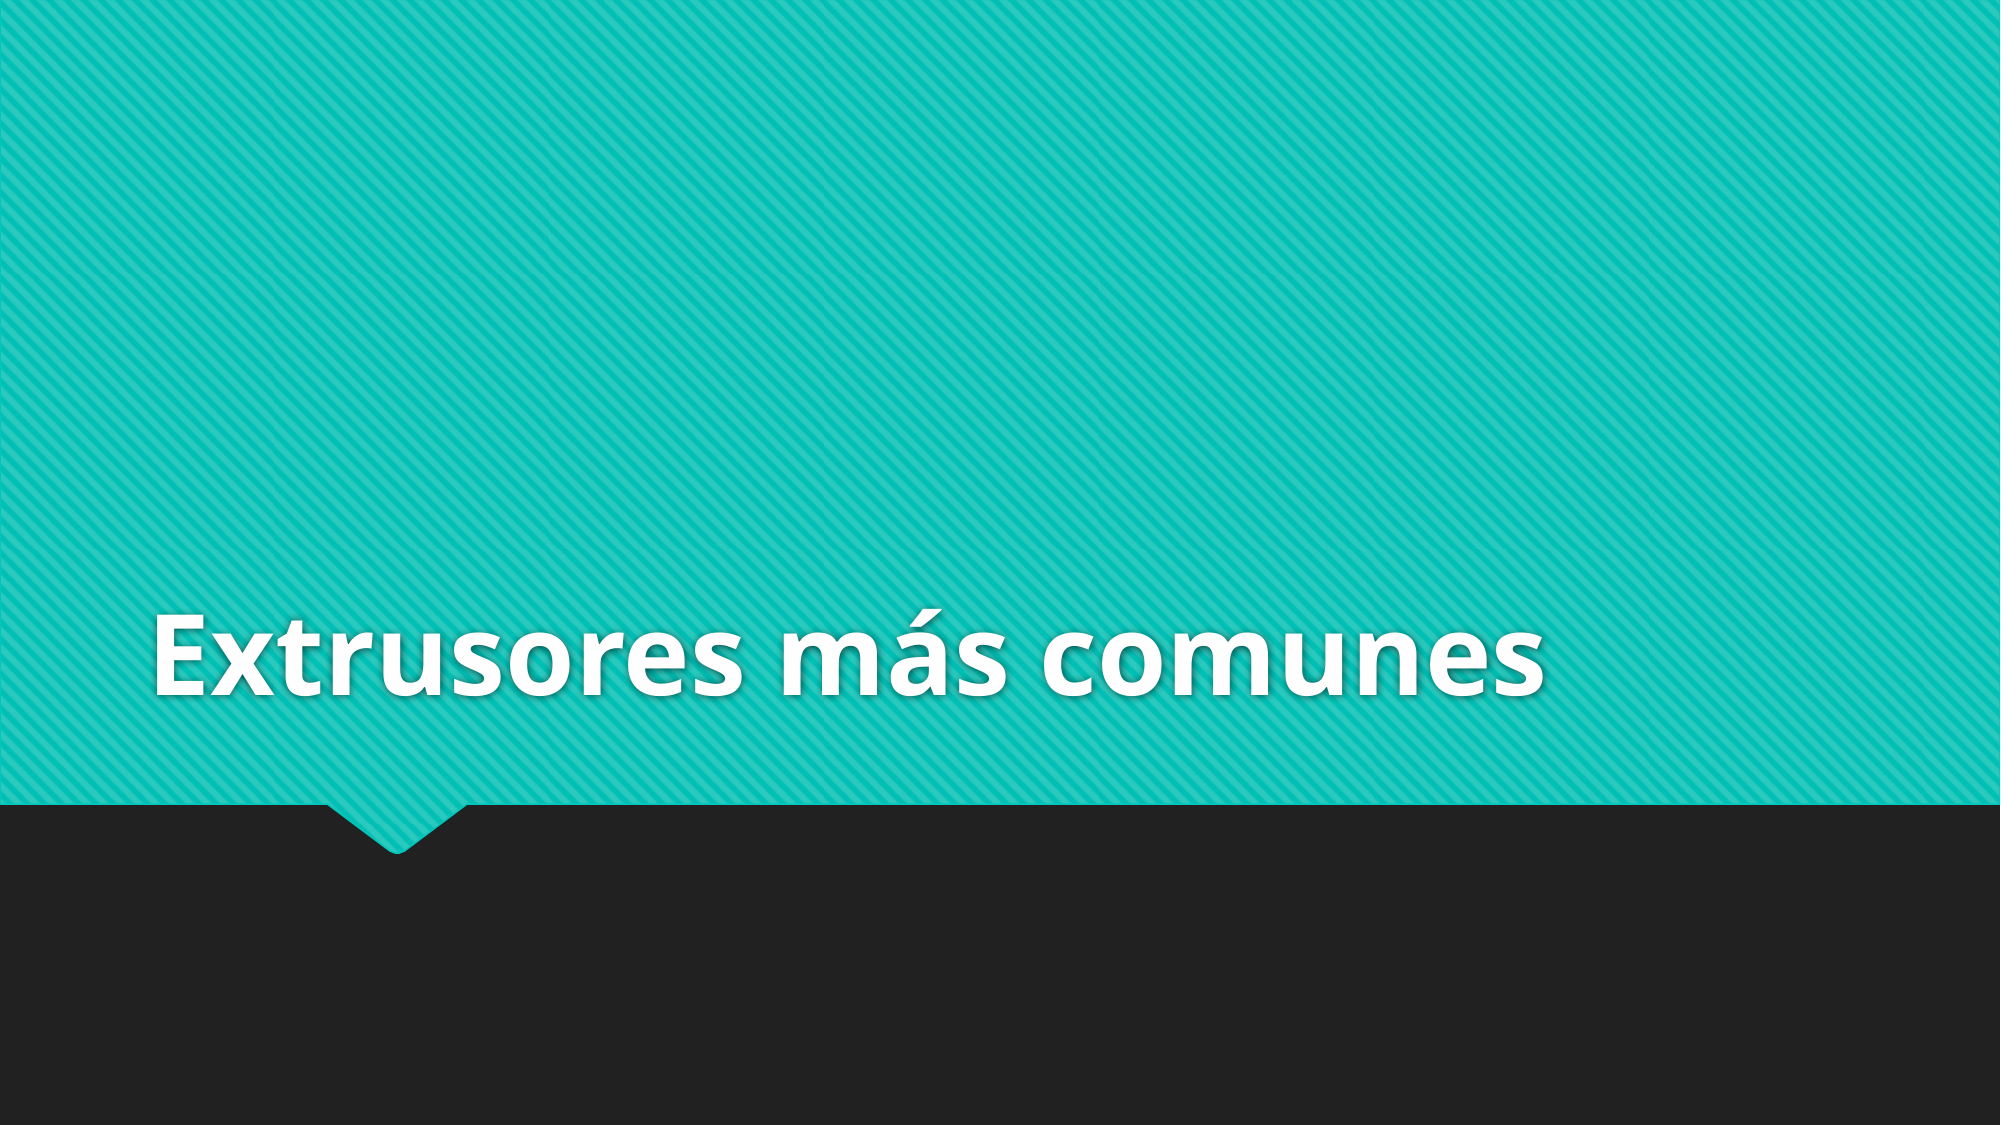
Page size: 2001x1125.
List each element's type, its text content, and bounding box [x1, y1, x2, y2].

title Extrusores más comunes [132, 237, 1868, 726]
